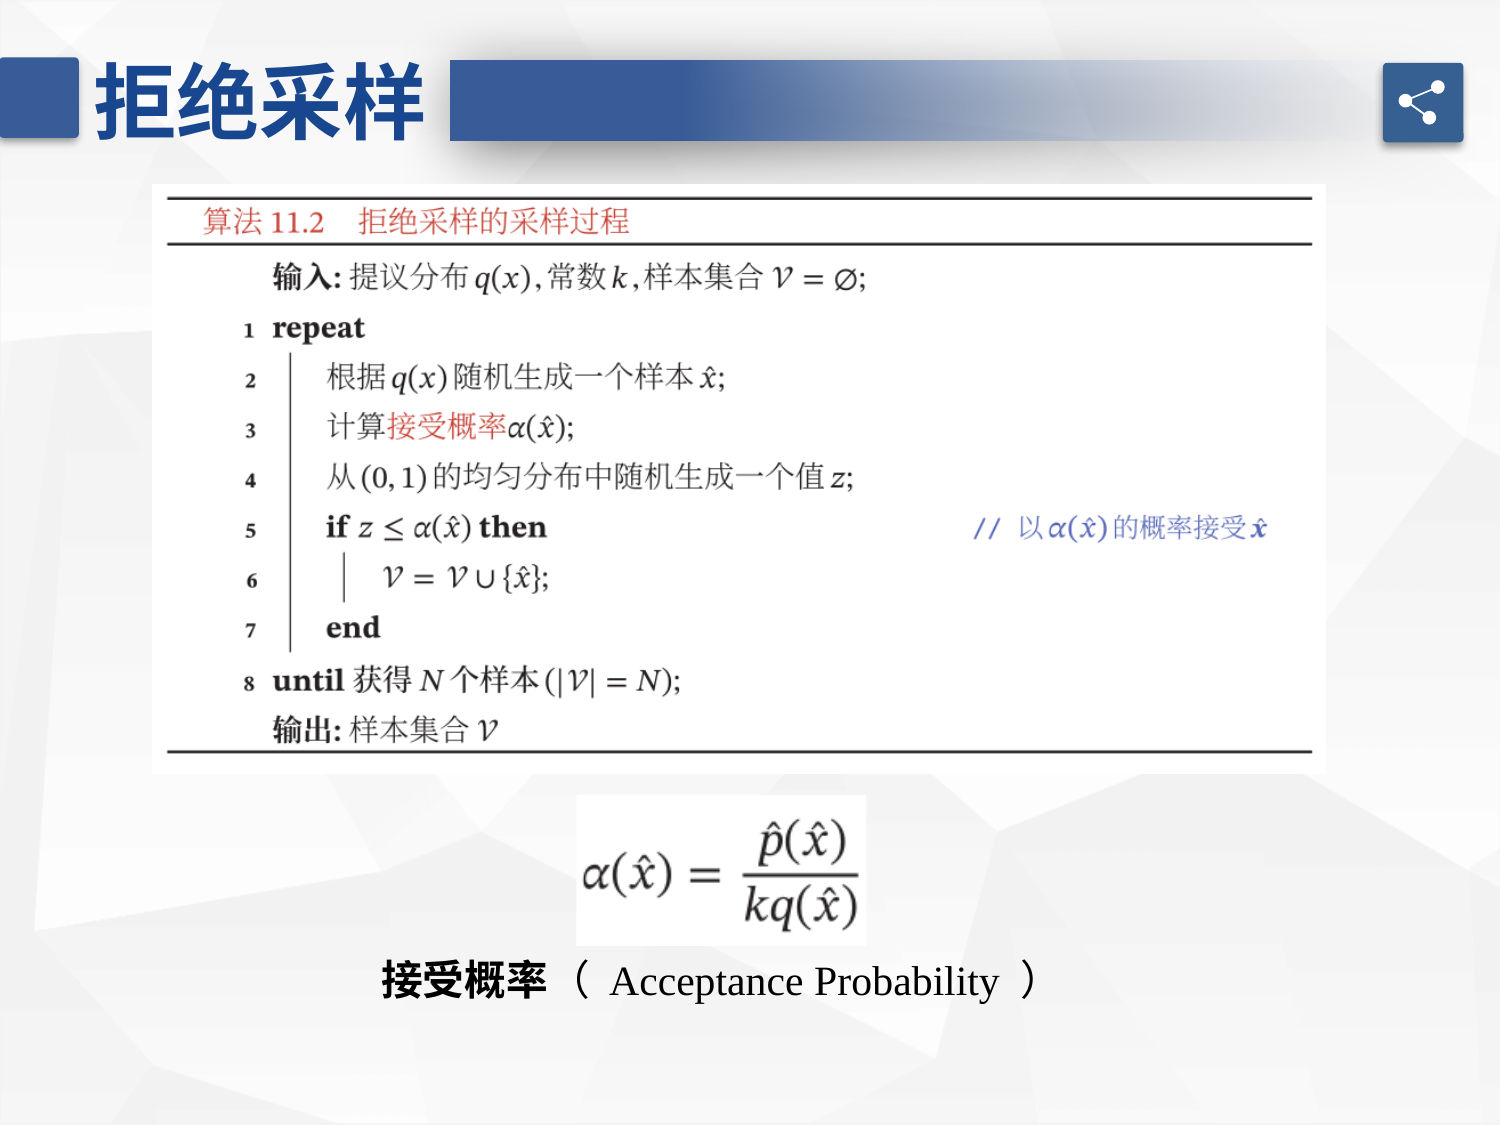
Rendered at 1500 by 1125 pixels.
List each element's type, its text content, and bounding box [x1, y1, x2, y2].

text_box 接受概率（ Acceptance Probability ） [366, 945, 1078, 1011]
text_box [0, 42, 1464, 159]
picture [0, 0, 1500, 1125]
